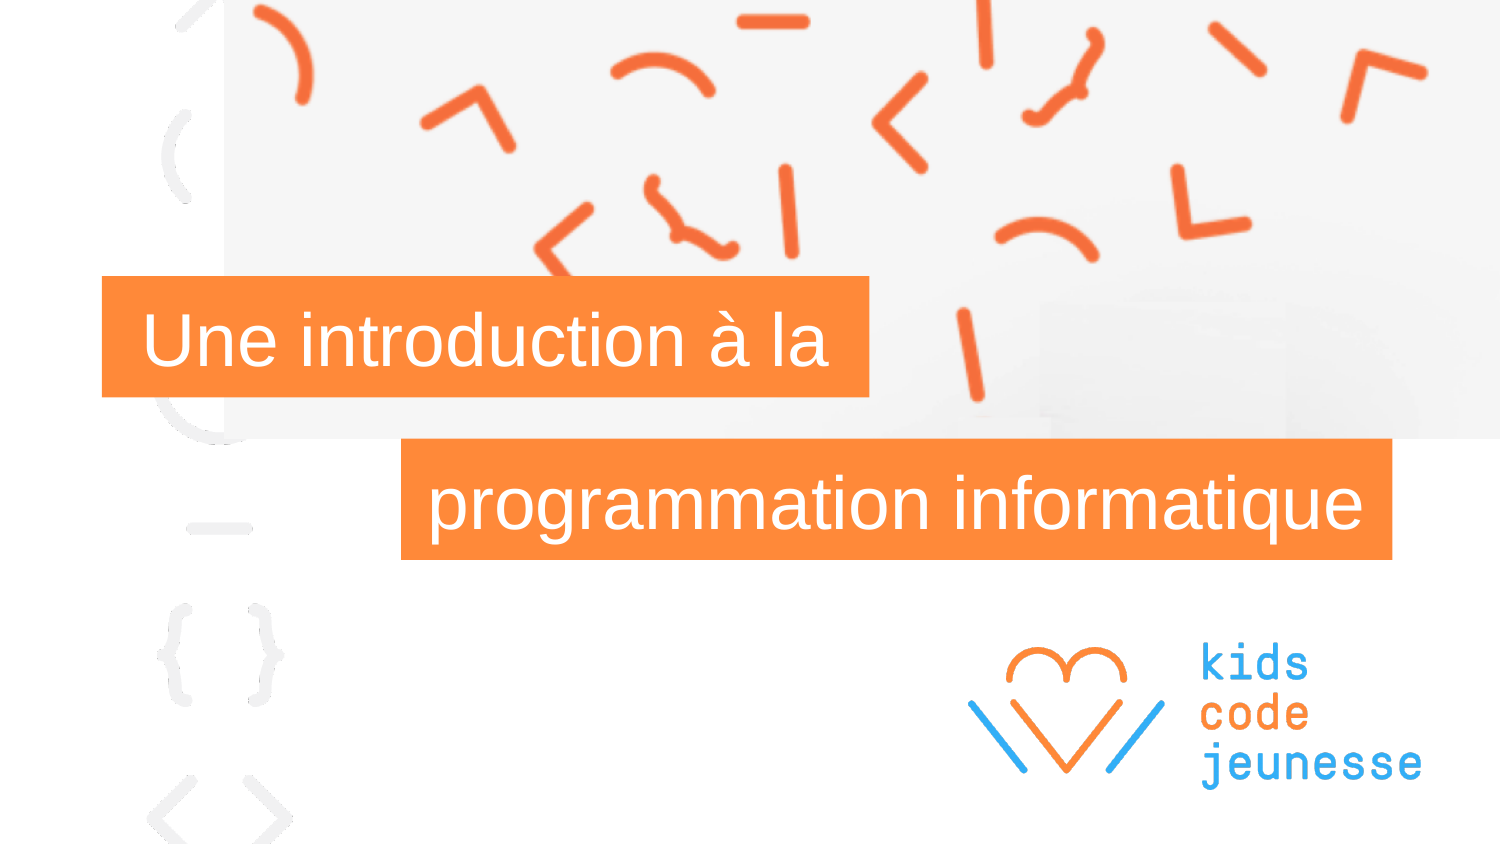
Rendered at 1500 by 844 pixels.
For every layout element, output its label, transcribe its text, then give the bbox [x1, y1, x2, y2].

text_box programmation informatique [401, 447, 1393, 560]
picture [146, 0, 1500, 844]
picture [900, 577, 1500, 844]
text_box Une introduction à la [101, 276, 219, 398]
